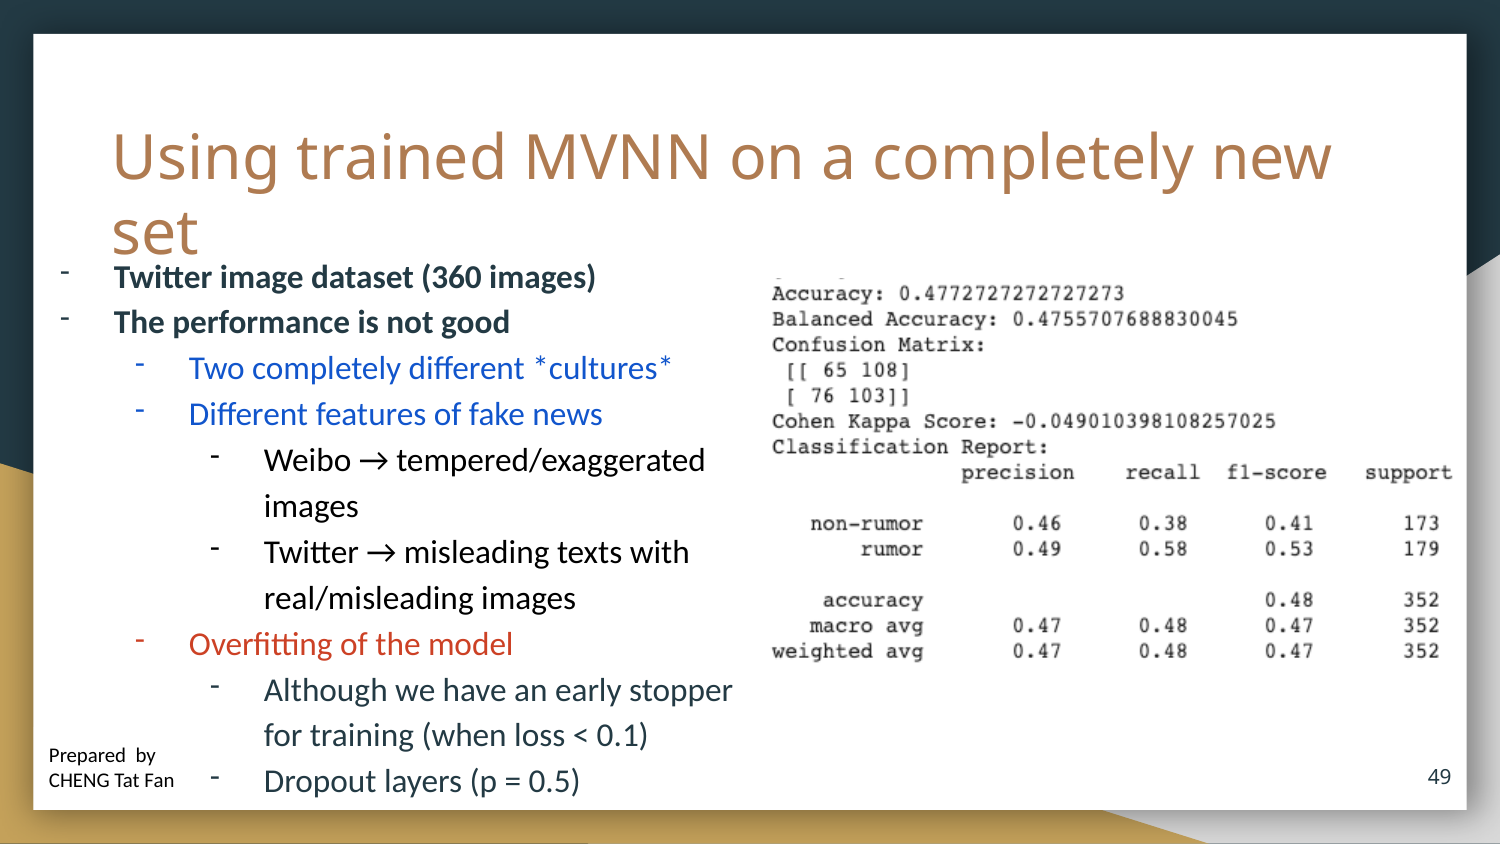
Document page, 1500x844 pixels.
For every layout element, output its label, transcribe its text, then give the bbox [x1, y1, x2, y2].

text_box Prepared by CHENG Tat Fan [33, 726, 193, 810]
title Using trained MVNN on a completely new set [96, 102, 1442, 259]
picture [749, 277, 1454, 694]
list Twitter image dataset (360 images) The performance is not good Two completely different *cultures* Different features of fake news Weibo → tempered/exaggerated images Twitter → misleading texts with real/misleading images Overfitting of the model Although we have an early stopper for training (when loss < 0.1) Dropout layers (p = 0.5) [23, 233, 793, 810]
slide_number ‹#› [1376, 745, 1467, 810]
